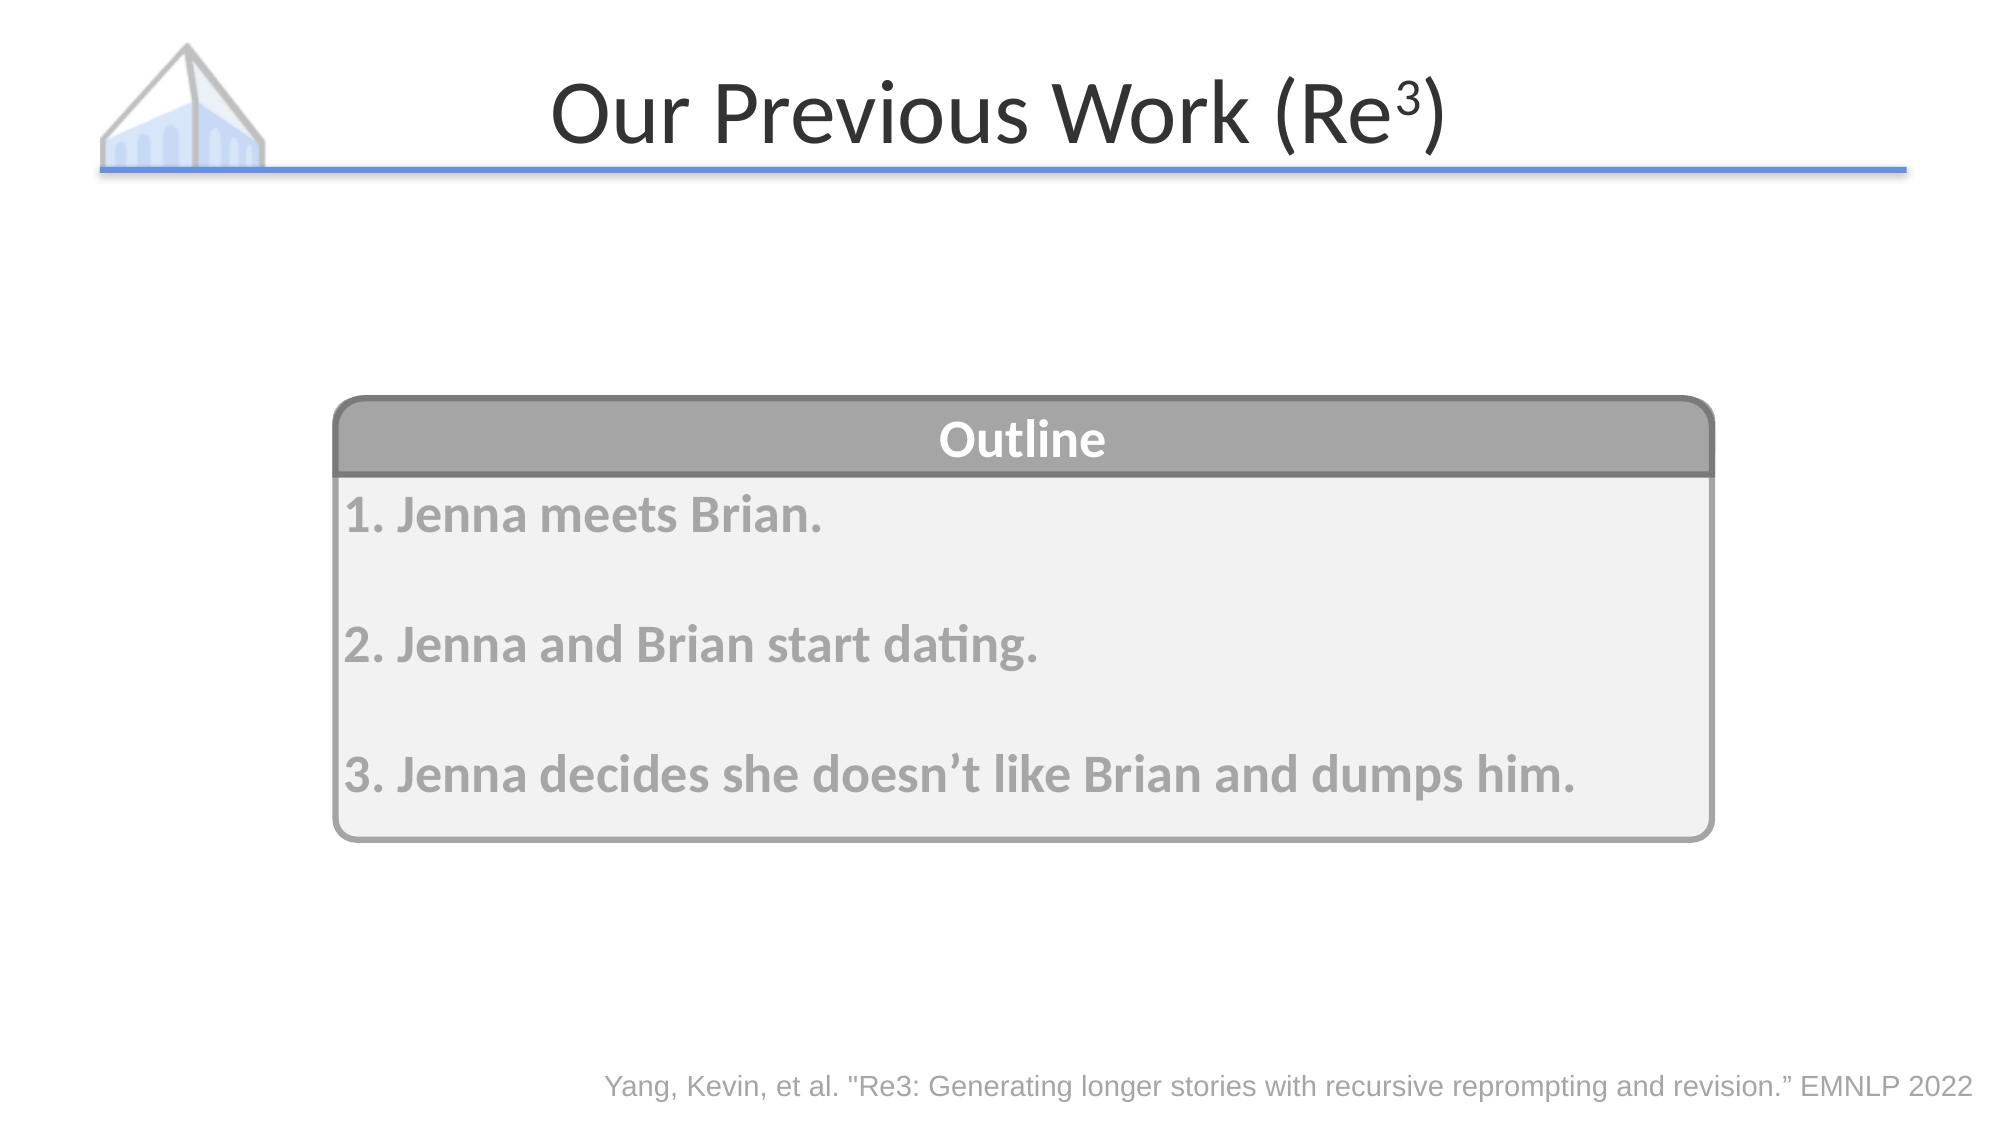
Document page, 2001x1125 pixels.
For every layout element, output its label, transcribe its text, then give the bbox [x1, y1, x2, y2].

text_box 1. Jenna meets Brian. 2. Jenna and Brian start dating. 3. Jenna decides she doesn’t like Brian and dumps him. [329, 470, 1722, 811]
text_box [335, 811, 1713, 840]
text_box Yang, Kevin, et al. "Re3: Generating longer stories with recursive reprompting and revision.” EMNLP 2022 [589, 1059, 1991, 1110]
title Our Previous Work (Re3) [0, 23, 2000, 190]
text_box Outline [335, 395, 1712, 476]
